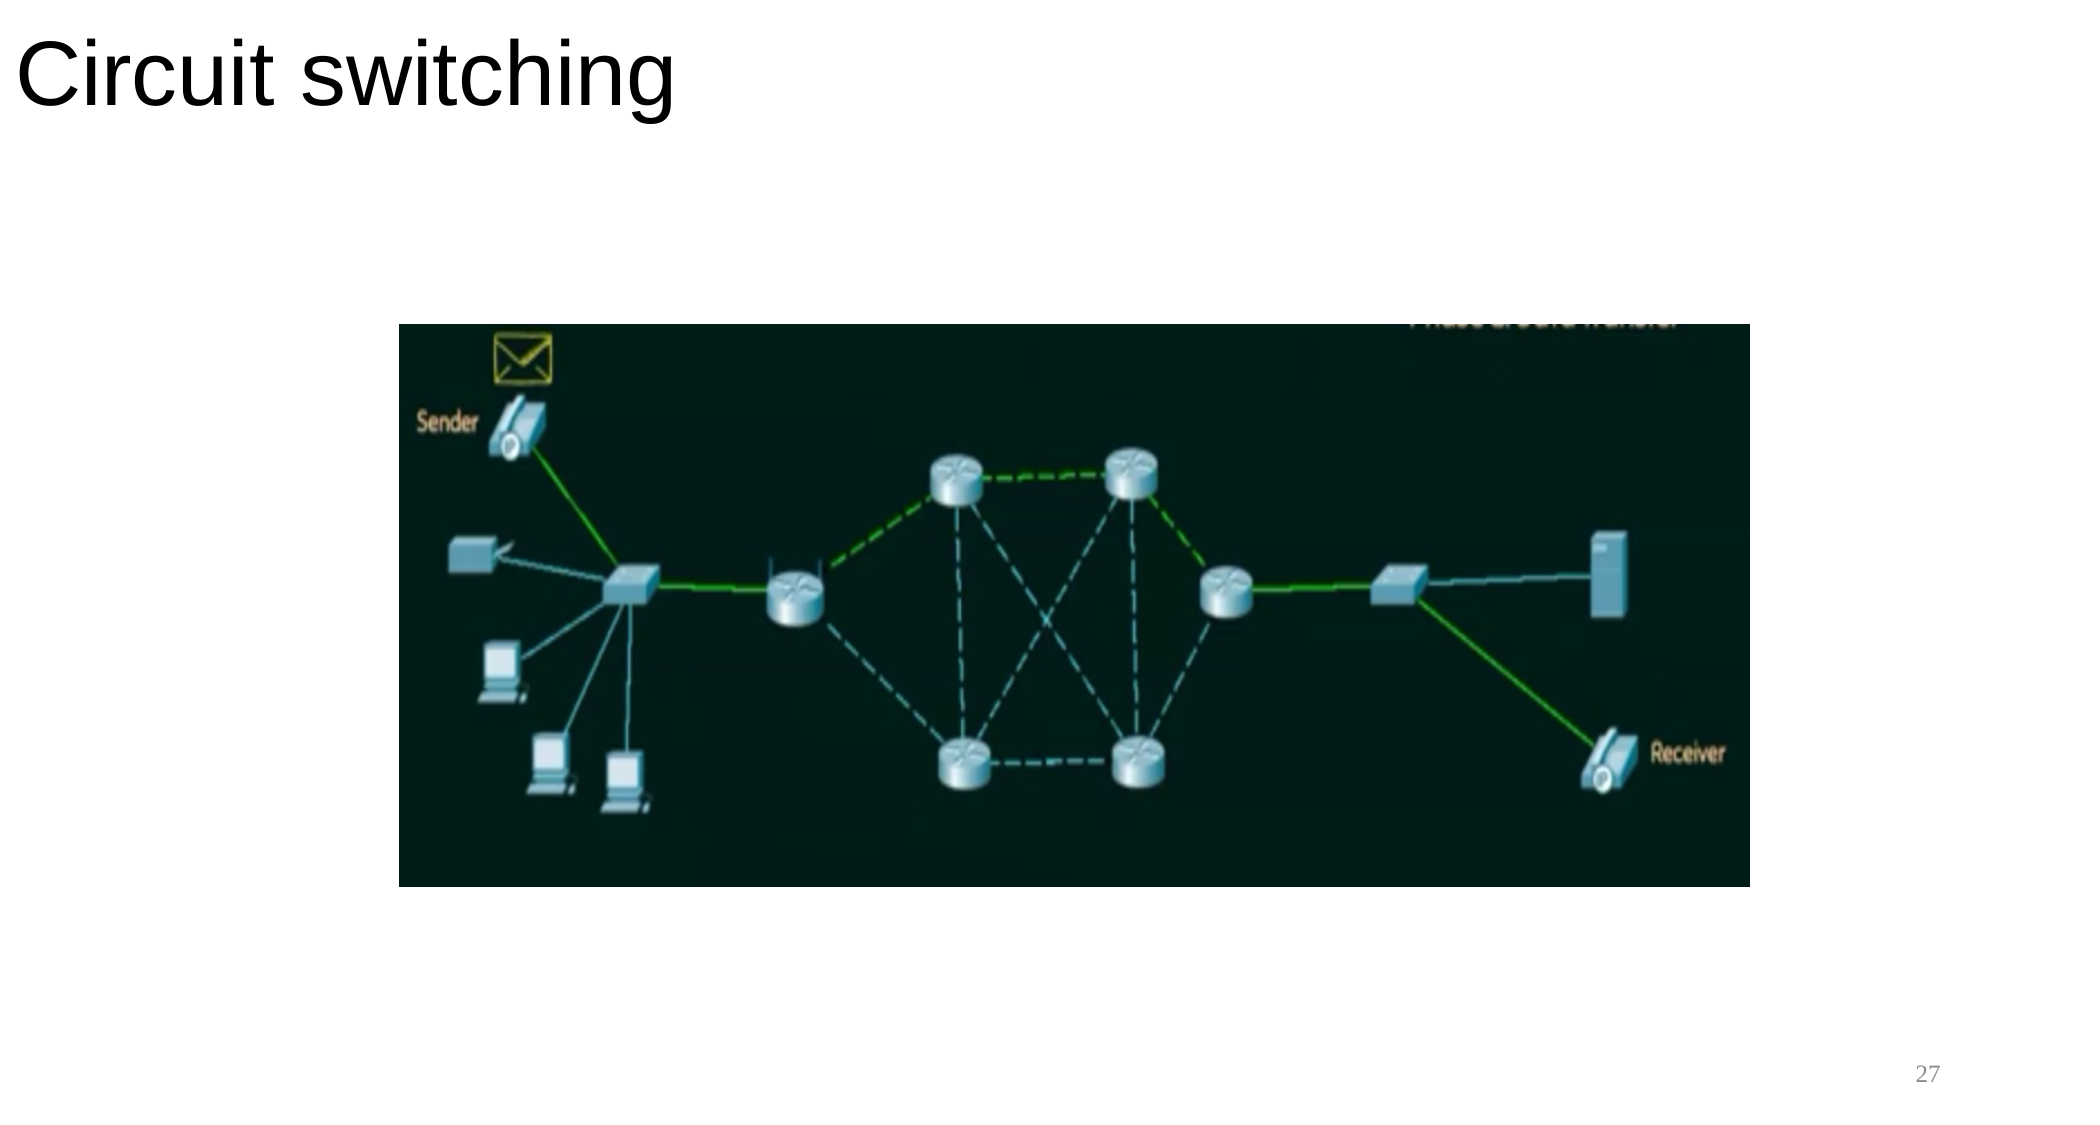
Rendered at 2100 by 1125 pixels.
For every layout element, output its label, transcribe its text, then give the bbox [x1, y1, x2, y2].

title Circuit switching [0, 12, 2100, 139]
picture [399, 324, 1750, 887]
slide_number 27 [1483, 1042, 1956, 1103]
